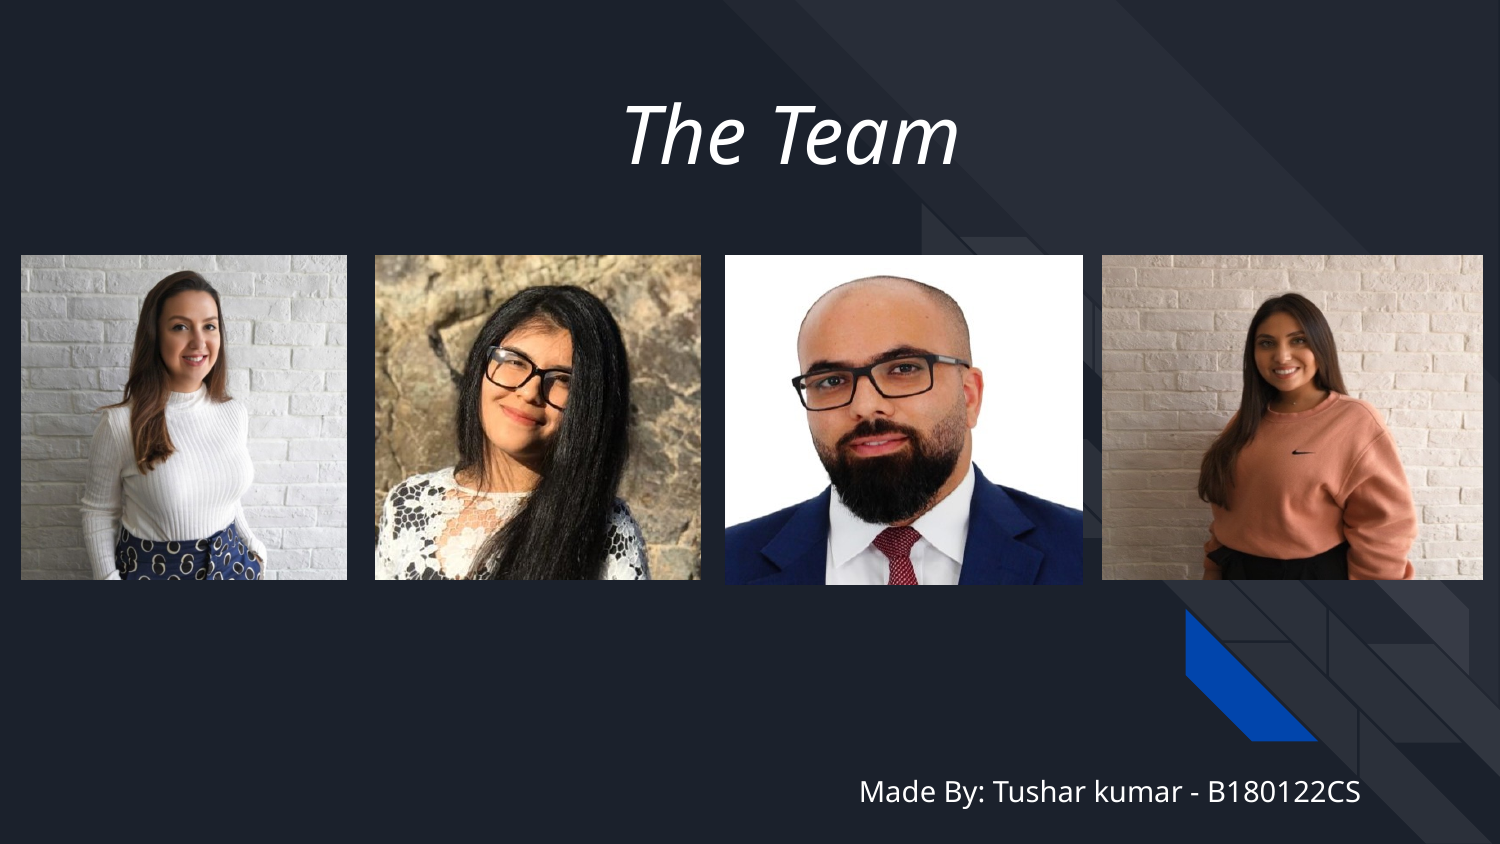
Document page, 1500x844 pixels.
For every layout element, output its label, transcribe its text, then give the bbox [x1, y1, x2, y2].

text_box Made By: Tushar kumar - B180122CS [843, 758, 1469, 826]
picture [1102, 254, 1483, 581]
picture [375, 254, 1084, 630]
title The Team [212, 68, 1368, 161]
picture [21, 254, 347, 581]
